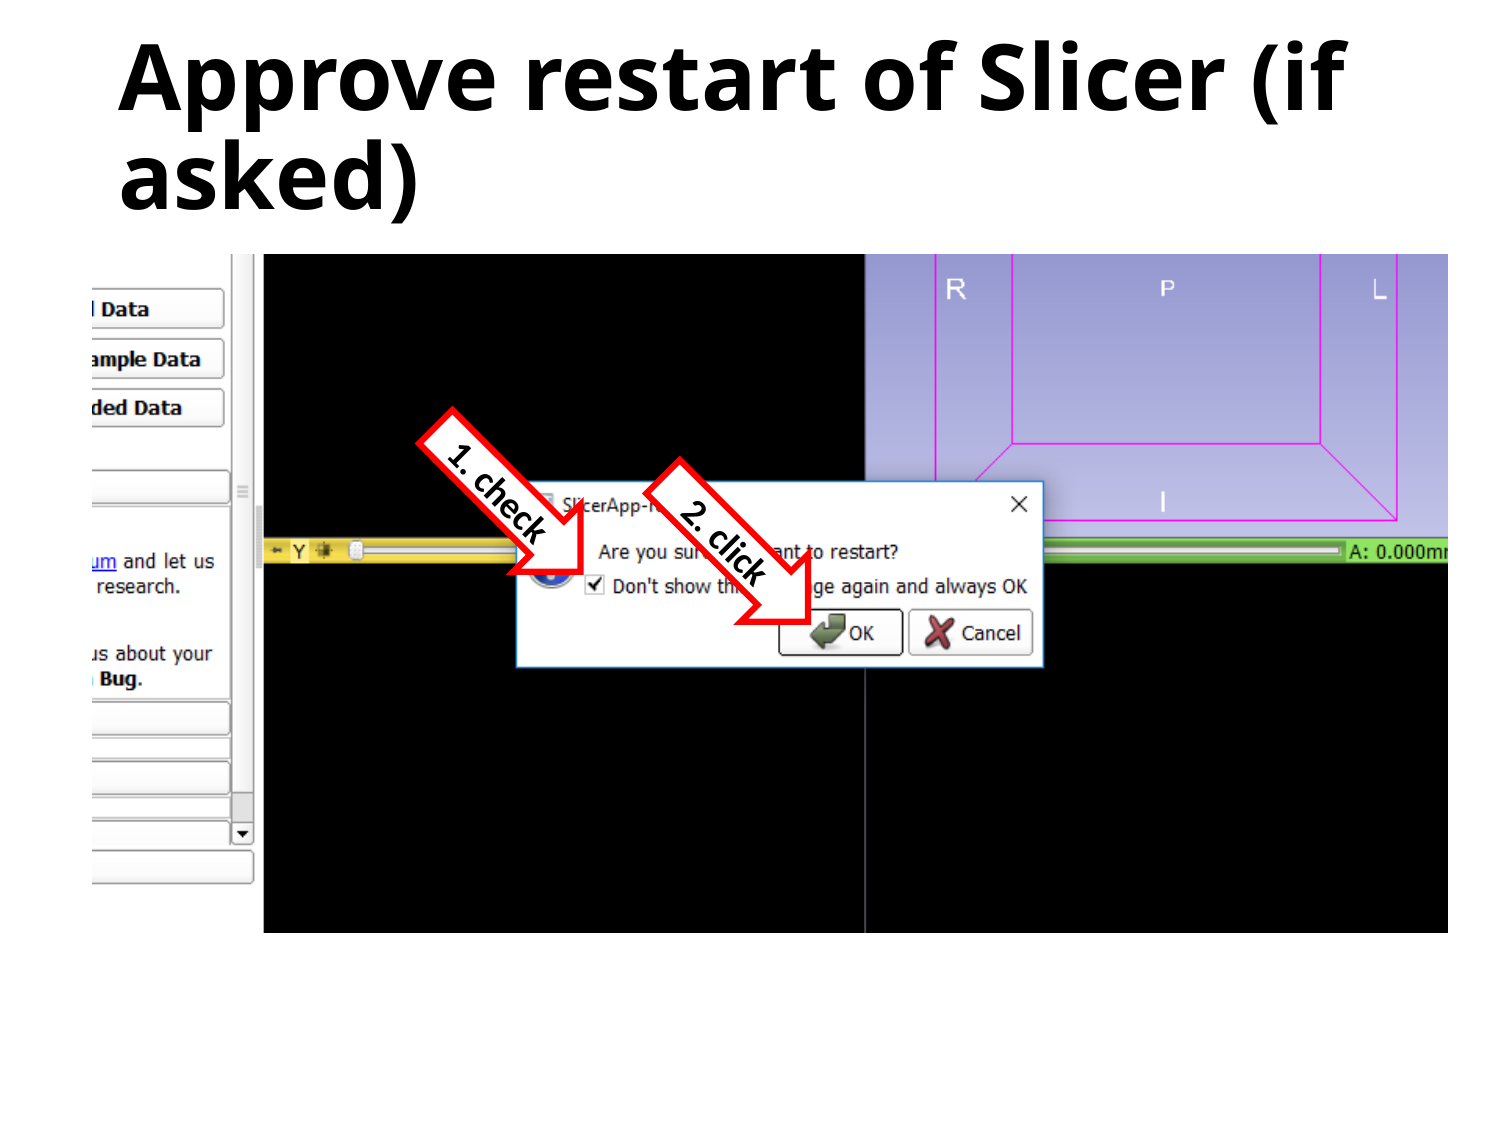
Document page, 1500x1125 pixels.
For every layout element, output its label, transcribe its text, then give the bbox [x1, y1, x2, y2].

picture [92, 254, 1448, 933]
title Approve restart of Slicer (if asked) [103, 59, 1397, 202]
